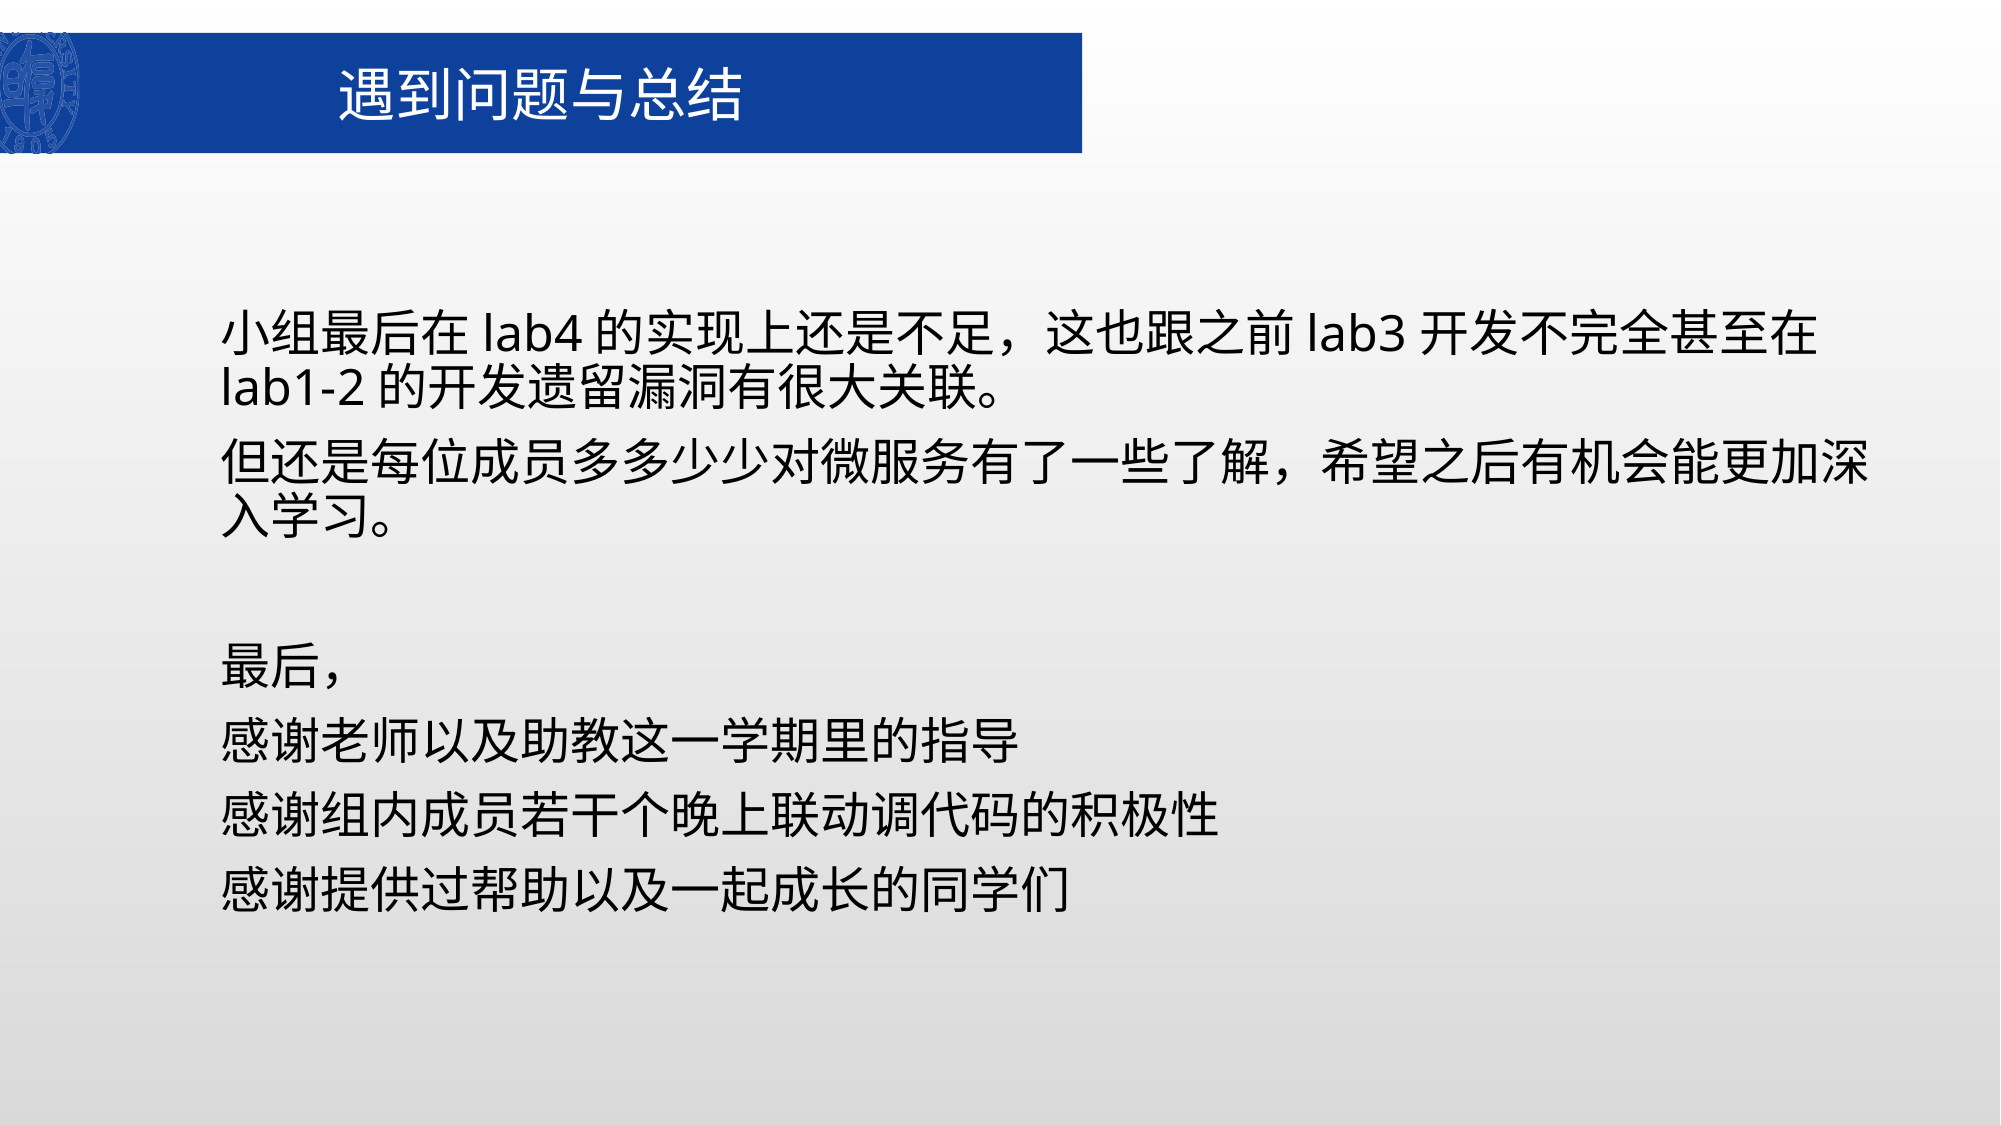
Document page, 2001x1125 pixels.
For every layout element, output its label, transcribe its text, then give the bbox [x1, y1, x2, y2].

subtitle 小组最后在lab4的实现上还是不足，这也跟之前lab3开发不完全甚至在lab1-2的开发遗留漏洞有很大关联。 但还是每位成员多多少少对微服务有了一些了解，希望之后有机会能更加深入学习。 最后， 感谢老师以及助教这一学期里的指导 感谢组内成员若干个晚上联动调代码的积极性 感谢提供过帮助以及一起成长的同学们 [205, 220, 1911, 1035]
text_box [0, 32, 1083, 154]
